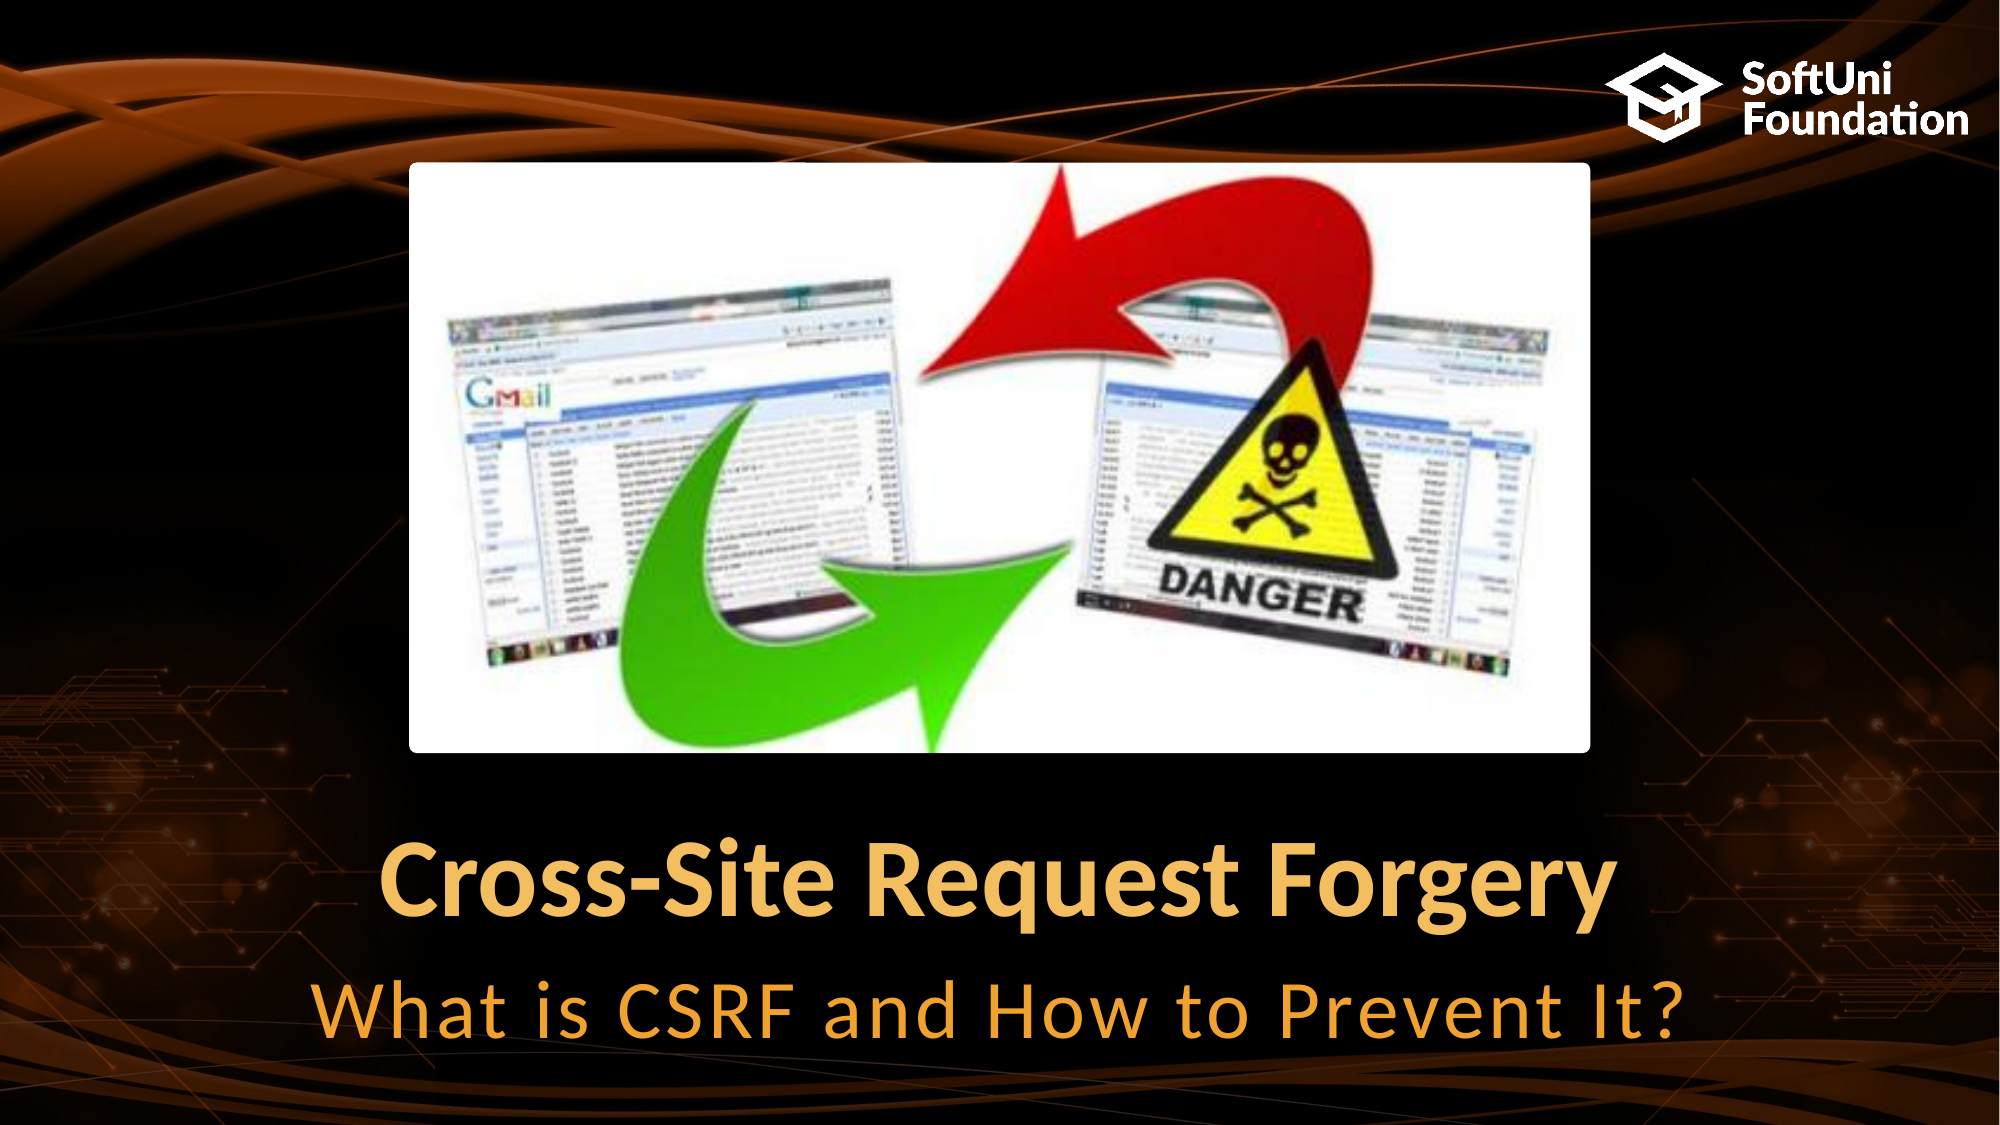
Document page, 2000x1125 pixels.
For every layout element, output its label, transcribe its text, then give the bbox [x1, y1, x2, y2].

title Cross-Site Request Forgery [149, 812, 1850, 944]
picture [0, 0, 2000, 1125]
list What is CSRF and How to Prevent It? [149, 944, 1850, 1062]
